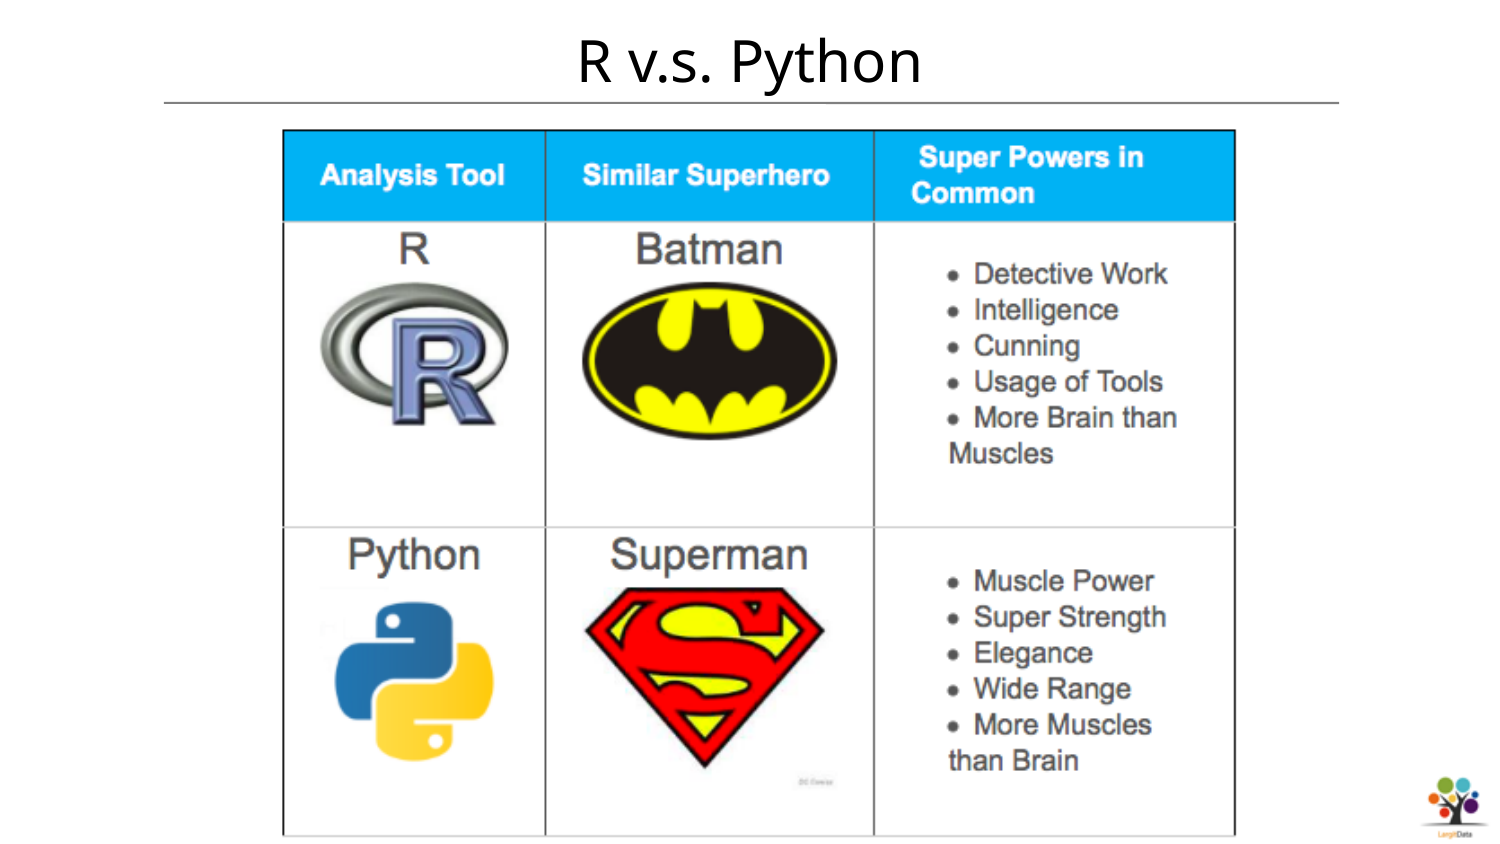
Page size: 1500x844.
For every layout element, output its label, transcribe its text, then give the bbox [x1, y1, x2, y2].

text_box R v.s. Python [262, 20, 1238, 98]
picture [281, 128, 1238, 841]
picture [1418, 775, 1493, 841]
